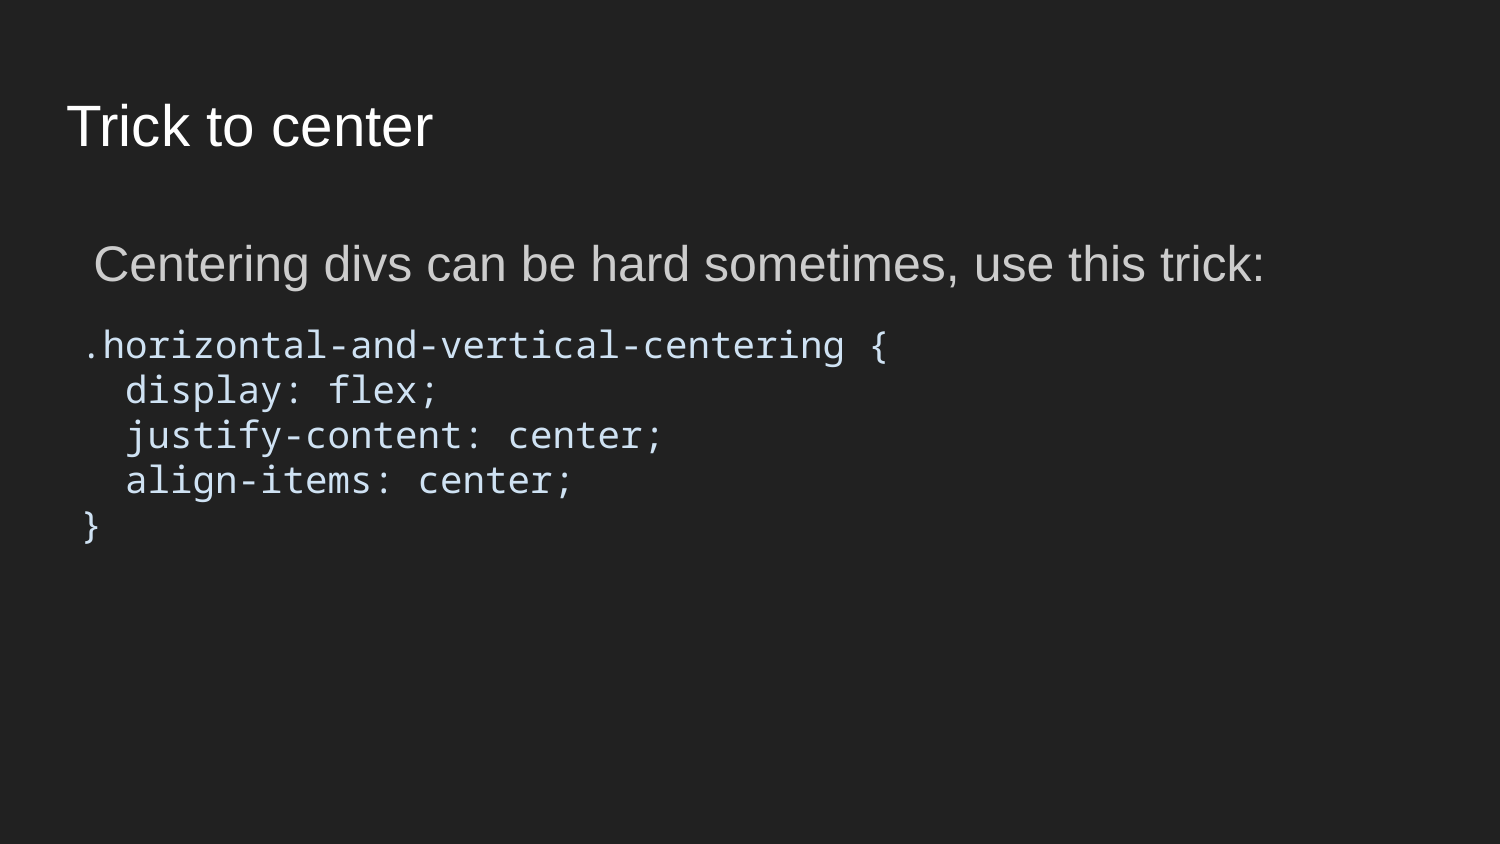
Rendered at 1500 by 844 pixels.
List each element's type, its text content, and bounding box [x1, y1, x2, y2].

list .horizontal-and-vertical-centering { display: flex; justify-content: center; align-items: center; } [64, 306, 1366, 512]
title Trick to center [51, 72, 1449, 167]
text_box Centering divs can be hard sometimes, use this trick: [78, 216, 1328, 347]
